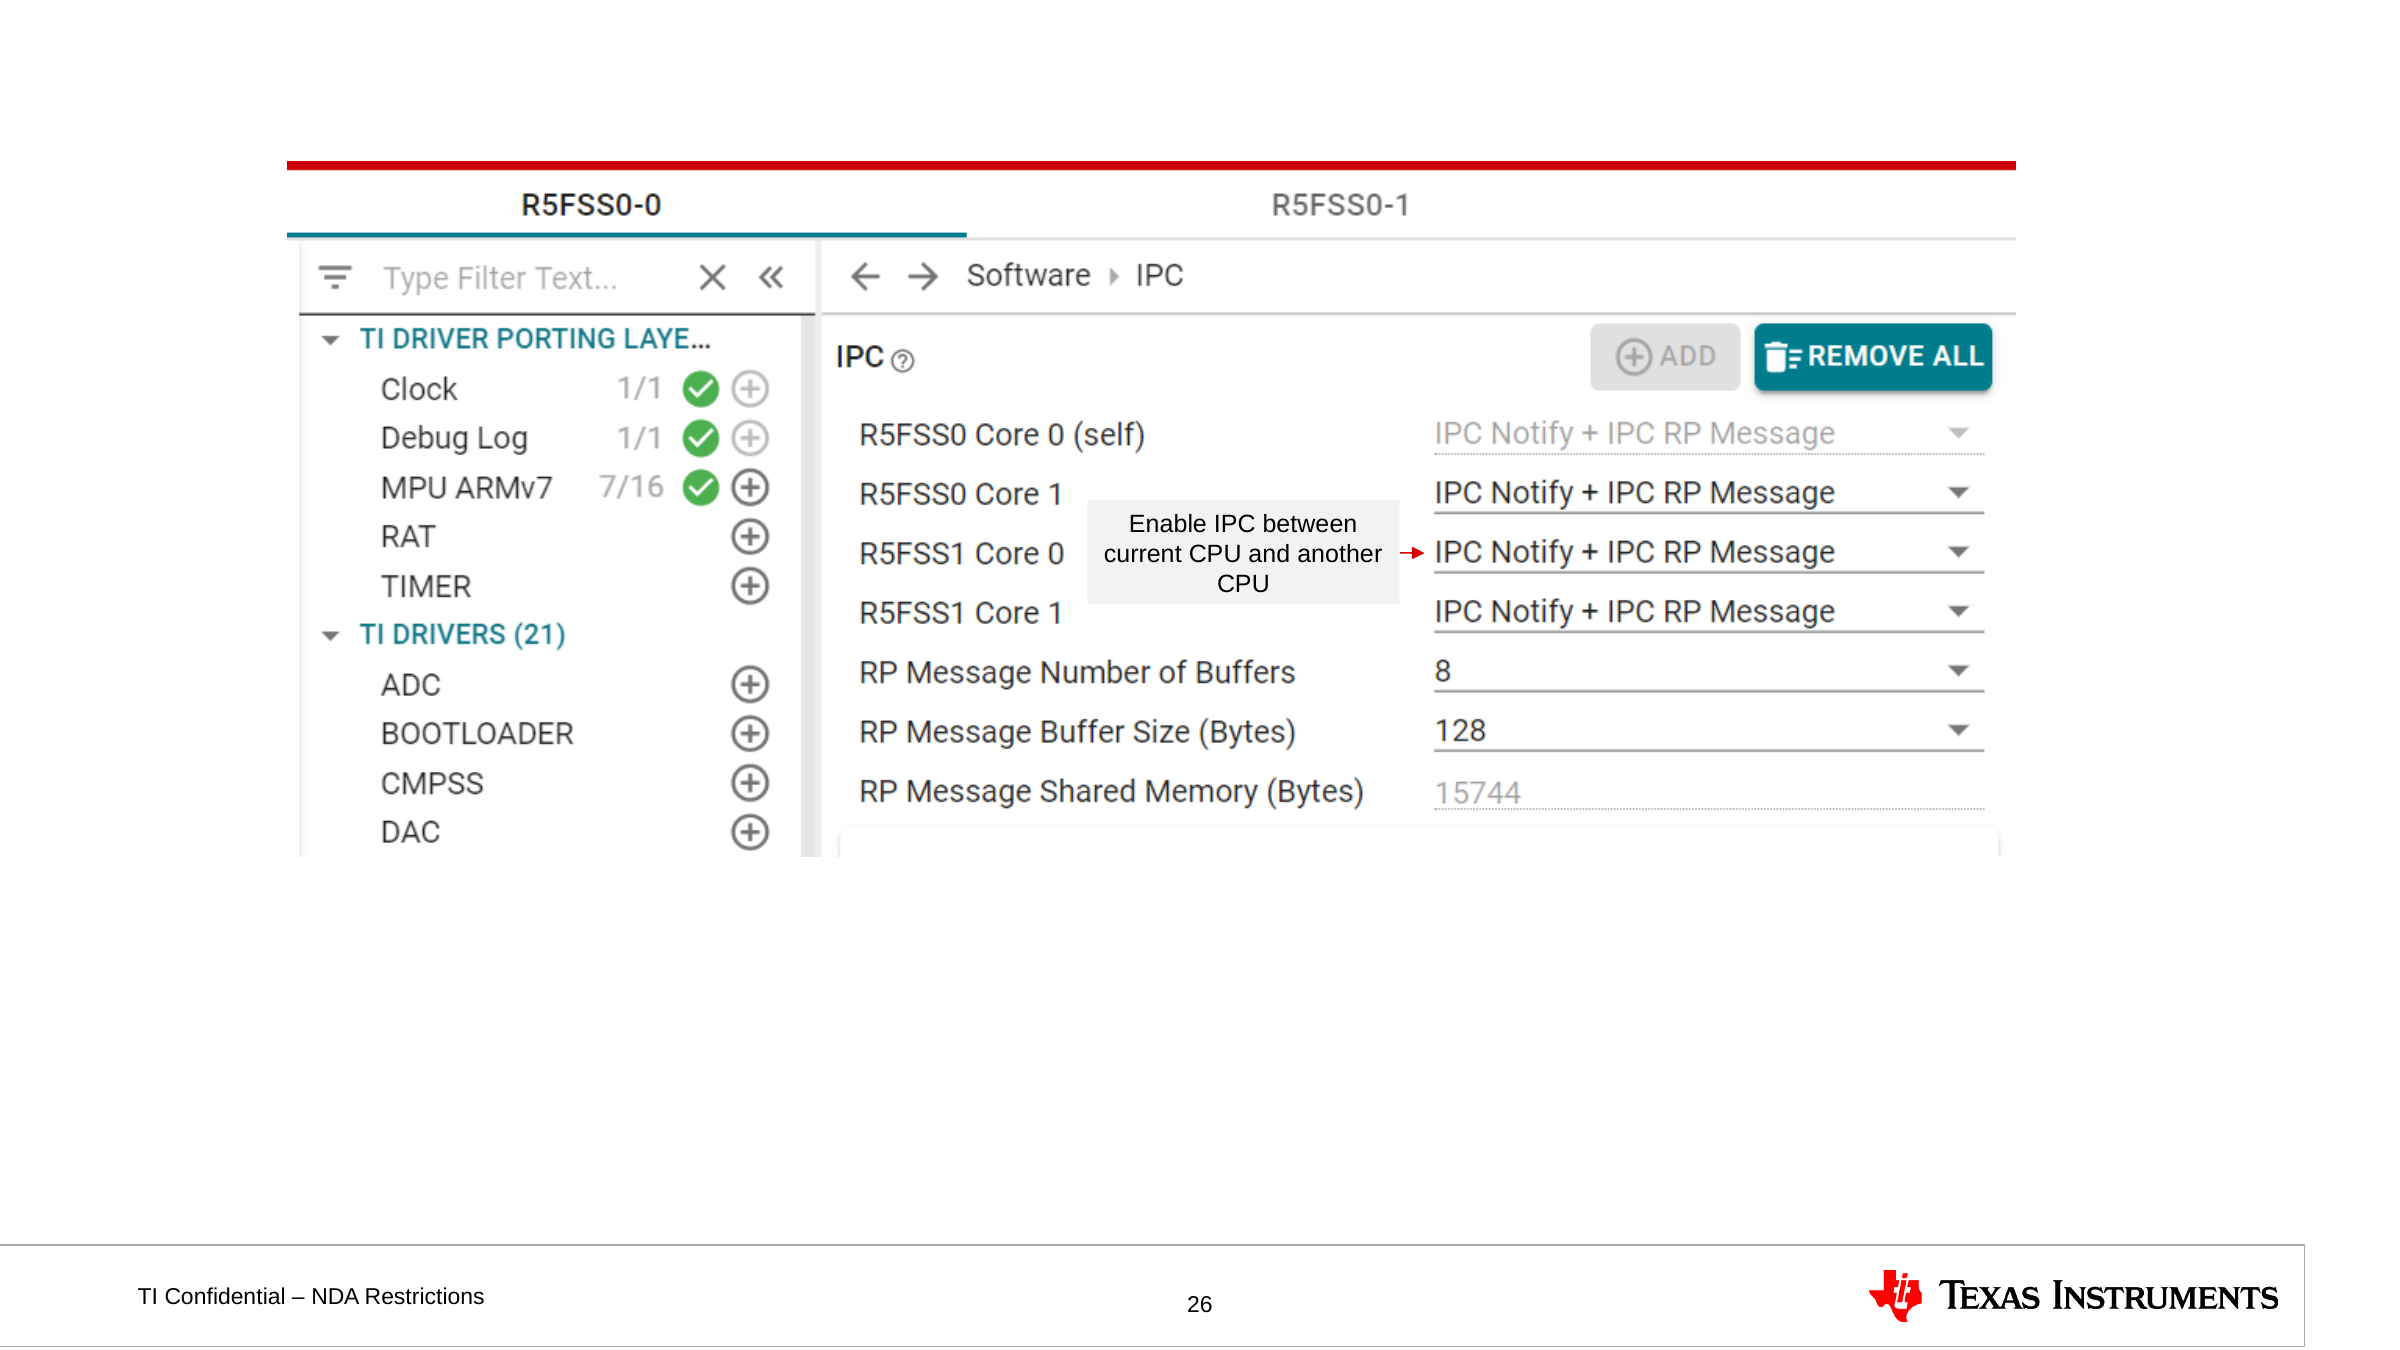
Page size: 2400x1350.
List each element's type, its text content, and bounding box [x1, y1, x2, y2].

picture [1869, 1270, 2278, 1322]
picture [287, 161, 2016, 857]
text_box <number> [920, 1279, 1480, 1320]
